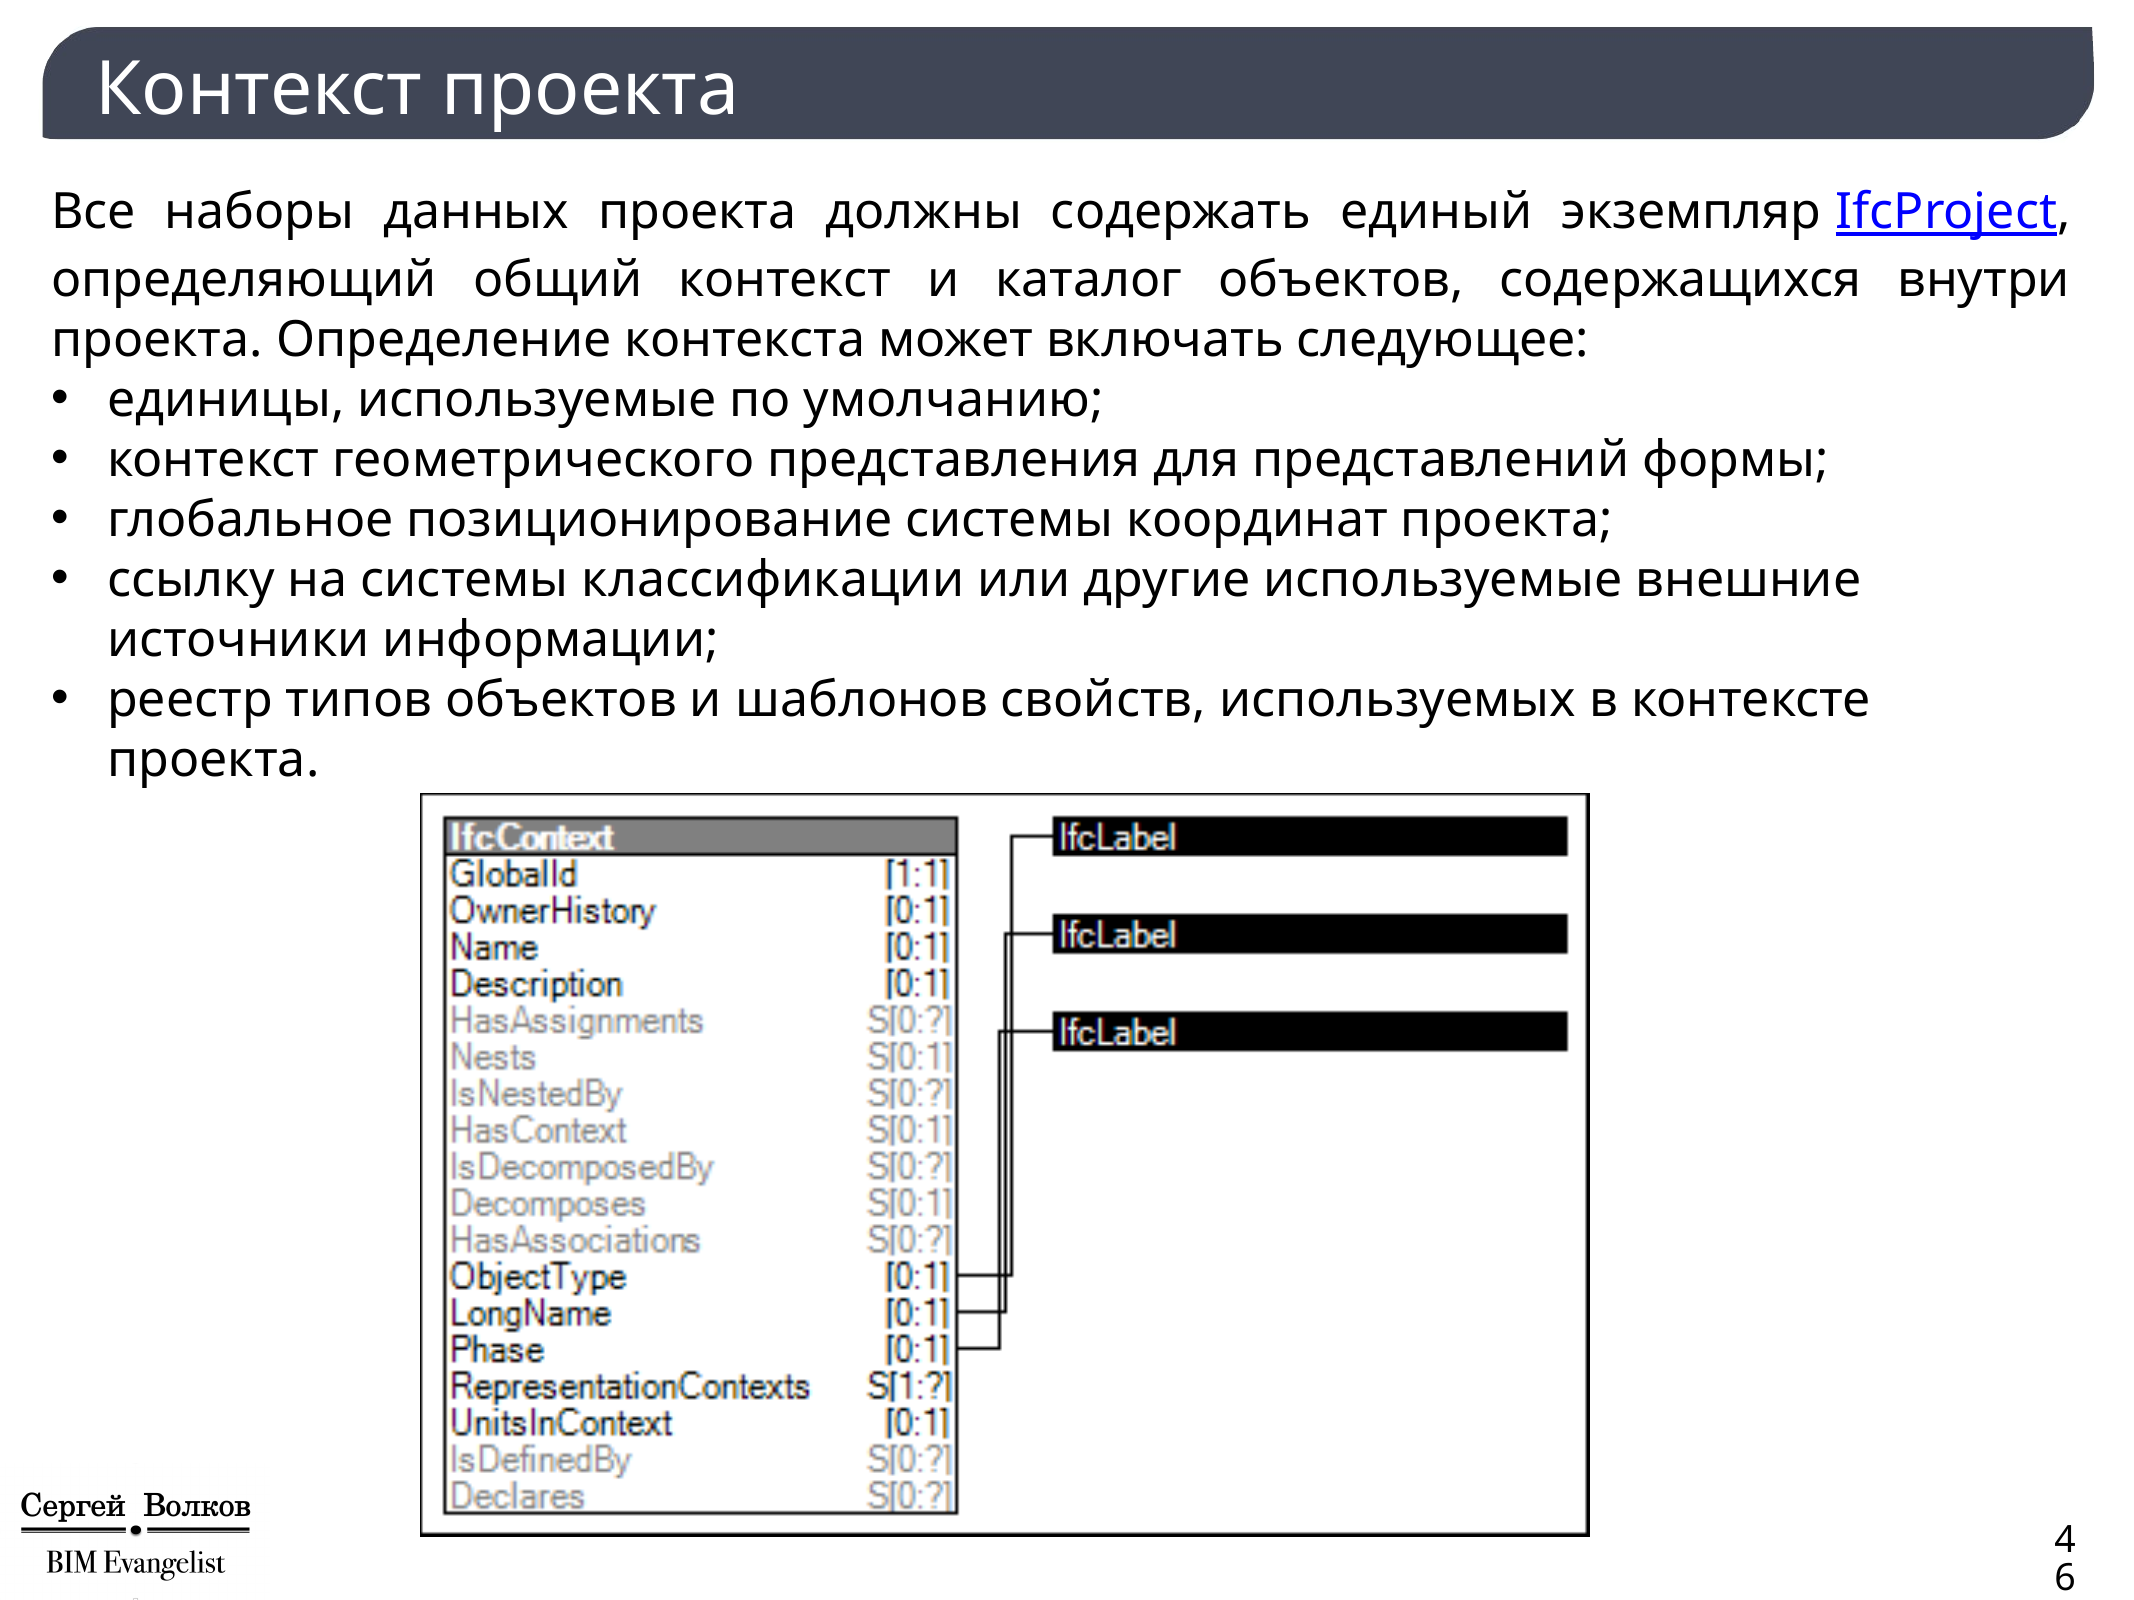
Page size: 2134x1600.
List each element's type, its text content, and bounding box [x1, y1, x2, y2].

slide_number 46 [2045, 1506, 2087, 1570]
picture [38, 26, 2095, 143]
list Контекст проекта [86, 29, 2047, 139]
picture [419, 793, 1591, 1538]
picture [0, 1462, 270, 1600]
text_box Все наборы данных проекта должны содержать единый экземпляр IfcProject, определяющий общий контекст и каталог объектов, содержащихся внутри проекта. Определение контекста может включать следующее: единицы, используемые по умолчанию; контекст геометрического представления для представлений формы; глобальное позиционирование системы координат проекта; ссылку на системы классификации или другие используемые внешние источники информации; реестр типов объектов и шаблонов свойств, используемых в контексте проекта. [36, 170, 2086, 794]
